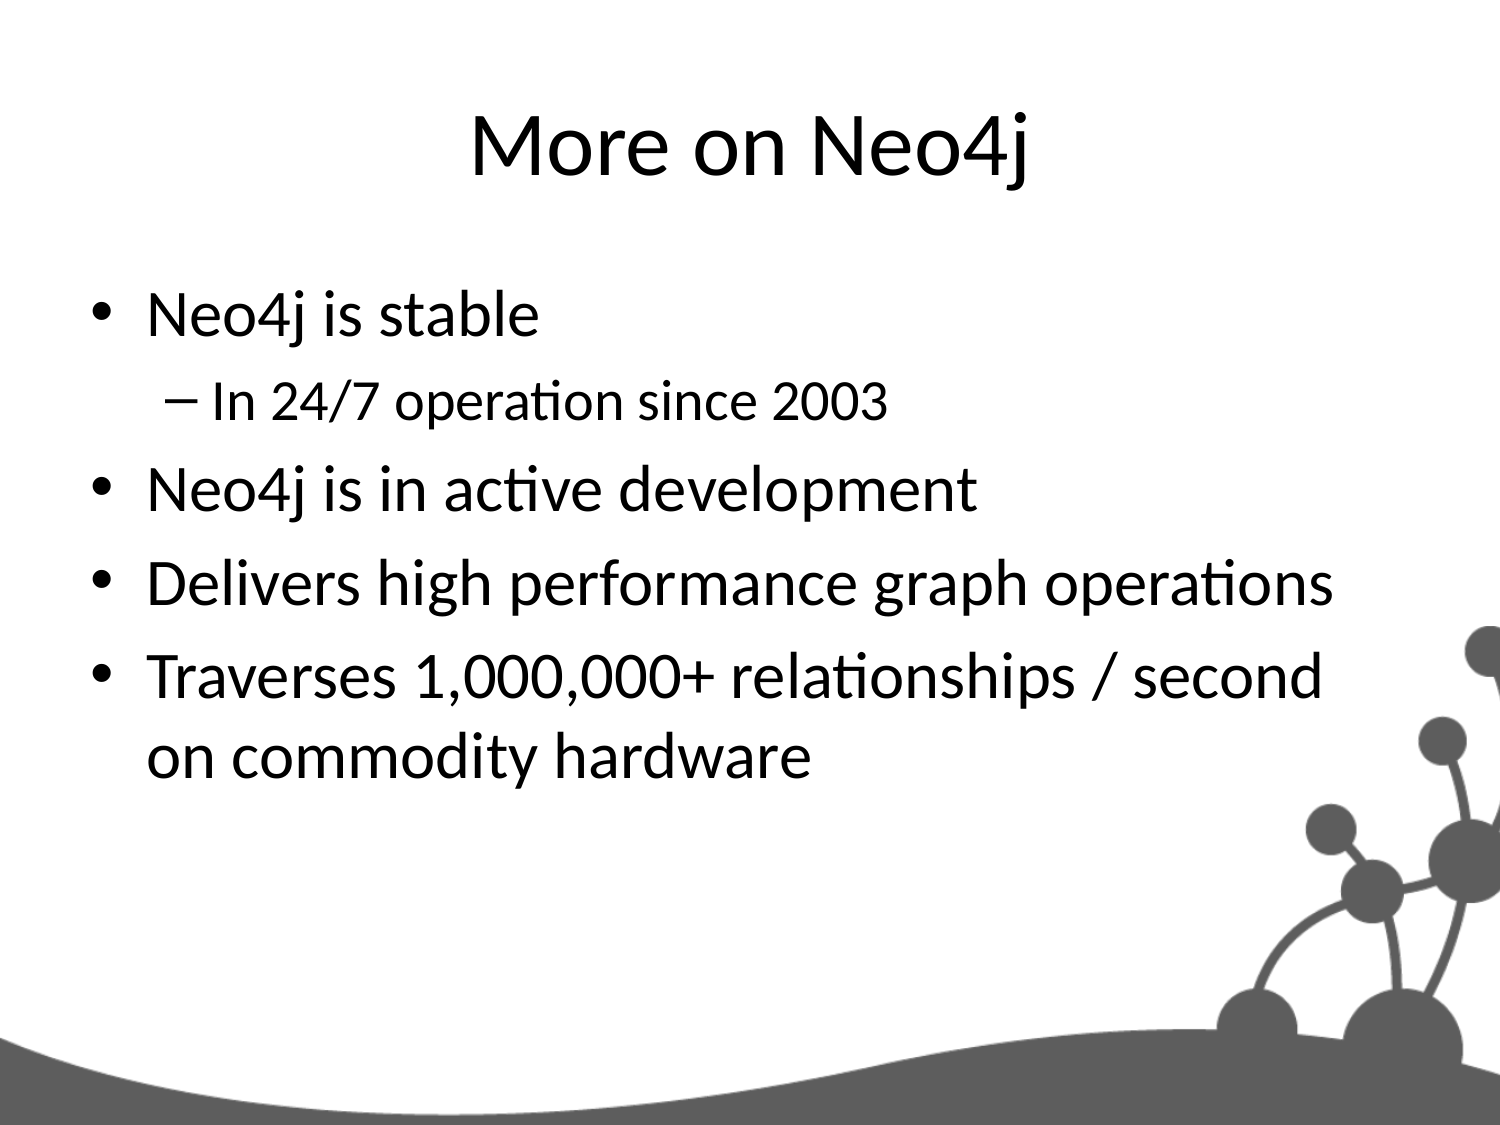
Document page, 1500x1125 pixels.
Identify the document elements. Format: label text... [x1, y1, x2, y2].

list Neo4j is stable In 24/7 operation since 2003 Neo4j is in active development Delivers high performance graph operations Traverses 1,000,000+ relationships / second on commodity hardware [75, 262, 1425, 1005]
title More on Neo4j [75, 45, 1425, 233]
